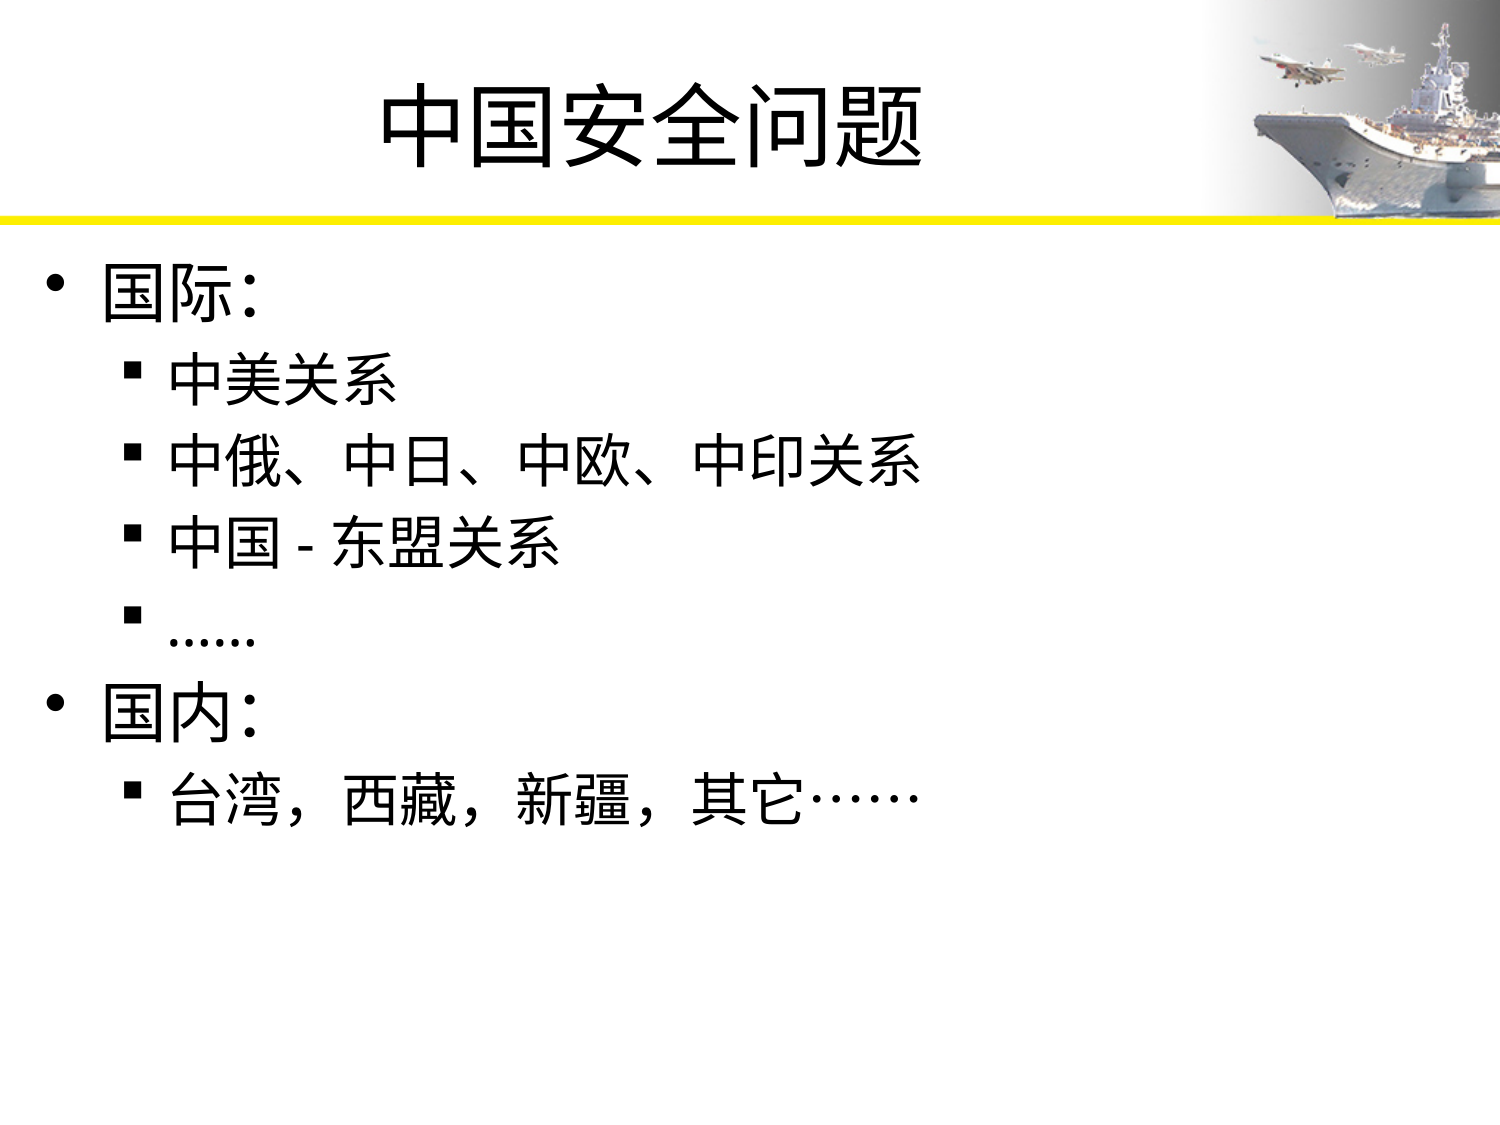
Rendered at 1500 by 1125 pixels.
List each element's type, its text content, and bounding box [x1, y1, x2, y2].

title 中国安全问题 [52, 42, 1249, 206]
list 国际： 中美关系 中俄、中日、中欧、中印关系 中国-东盟关系 …… 国内： 台湾，西藏，新疆，其它…… [29, 243, 1460, 1036]
picture [0, 0, 1500, 225]
